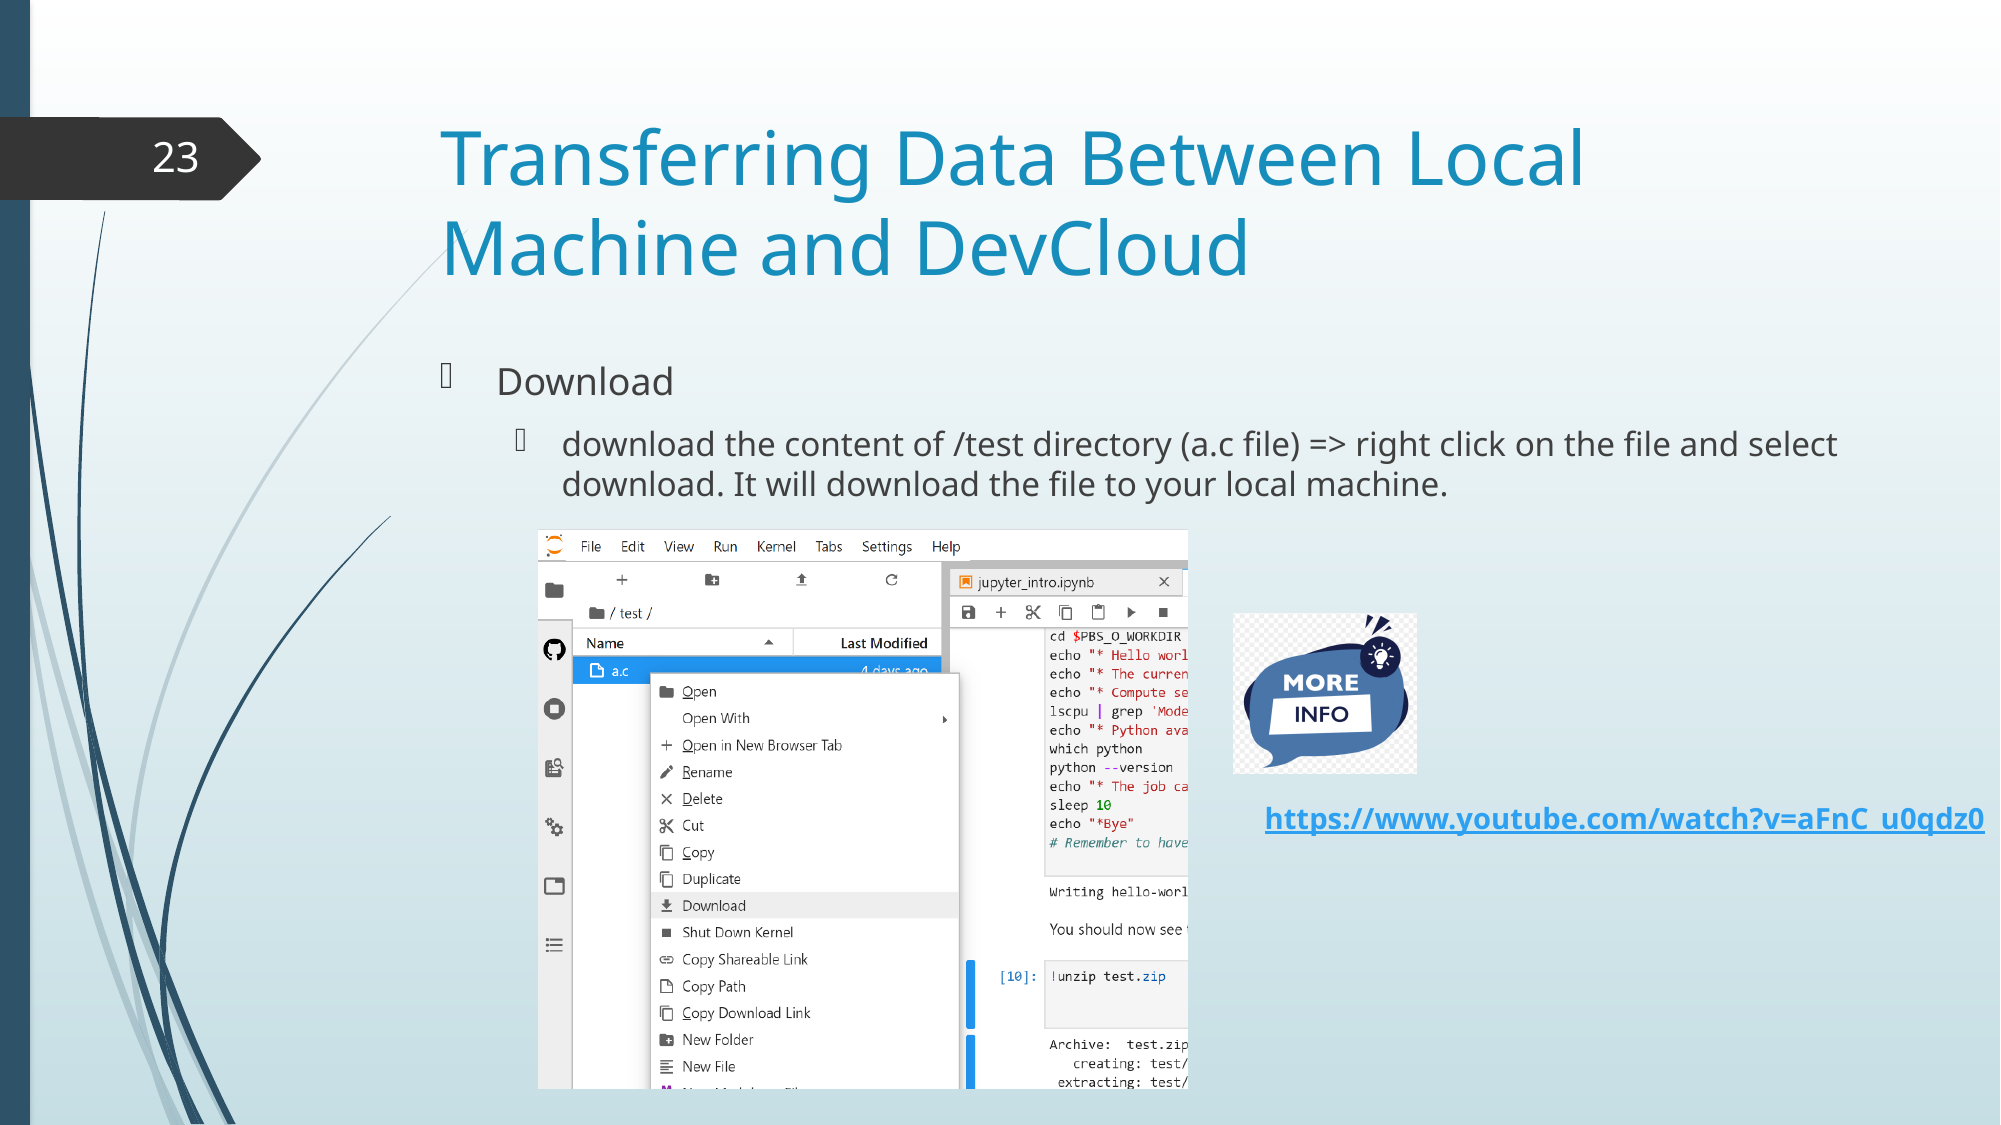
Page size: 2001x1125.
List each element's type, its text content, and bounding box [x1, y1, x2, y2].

picture [537, 529, 1189, 1089]
list Download download the content of /test directory (a.c file) => right click on the file and select download. It will download the file to your local machine. [424, 350, 1888, 970]
picture [1233, 613, 1417, 774]
title Transferring Data Between Local Machine and DevCloud [425, 102, 1888, 313]
slide_number 23 [87, 129, 216, 190]
text_box https://www.youtube.com/watch?v=aFnC_u0qdz0 [1249, 792, 2000, 847]
